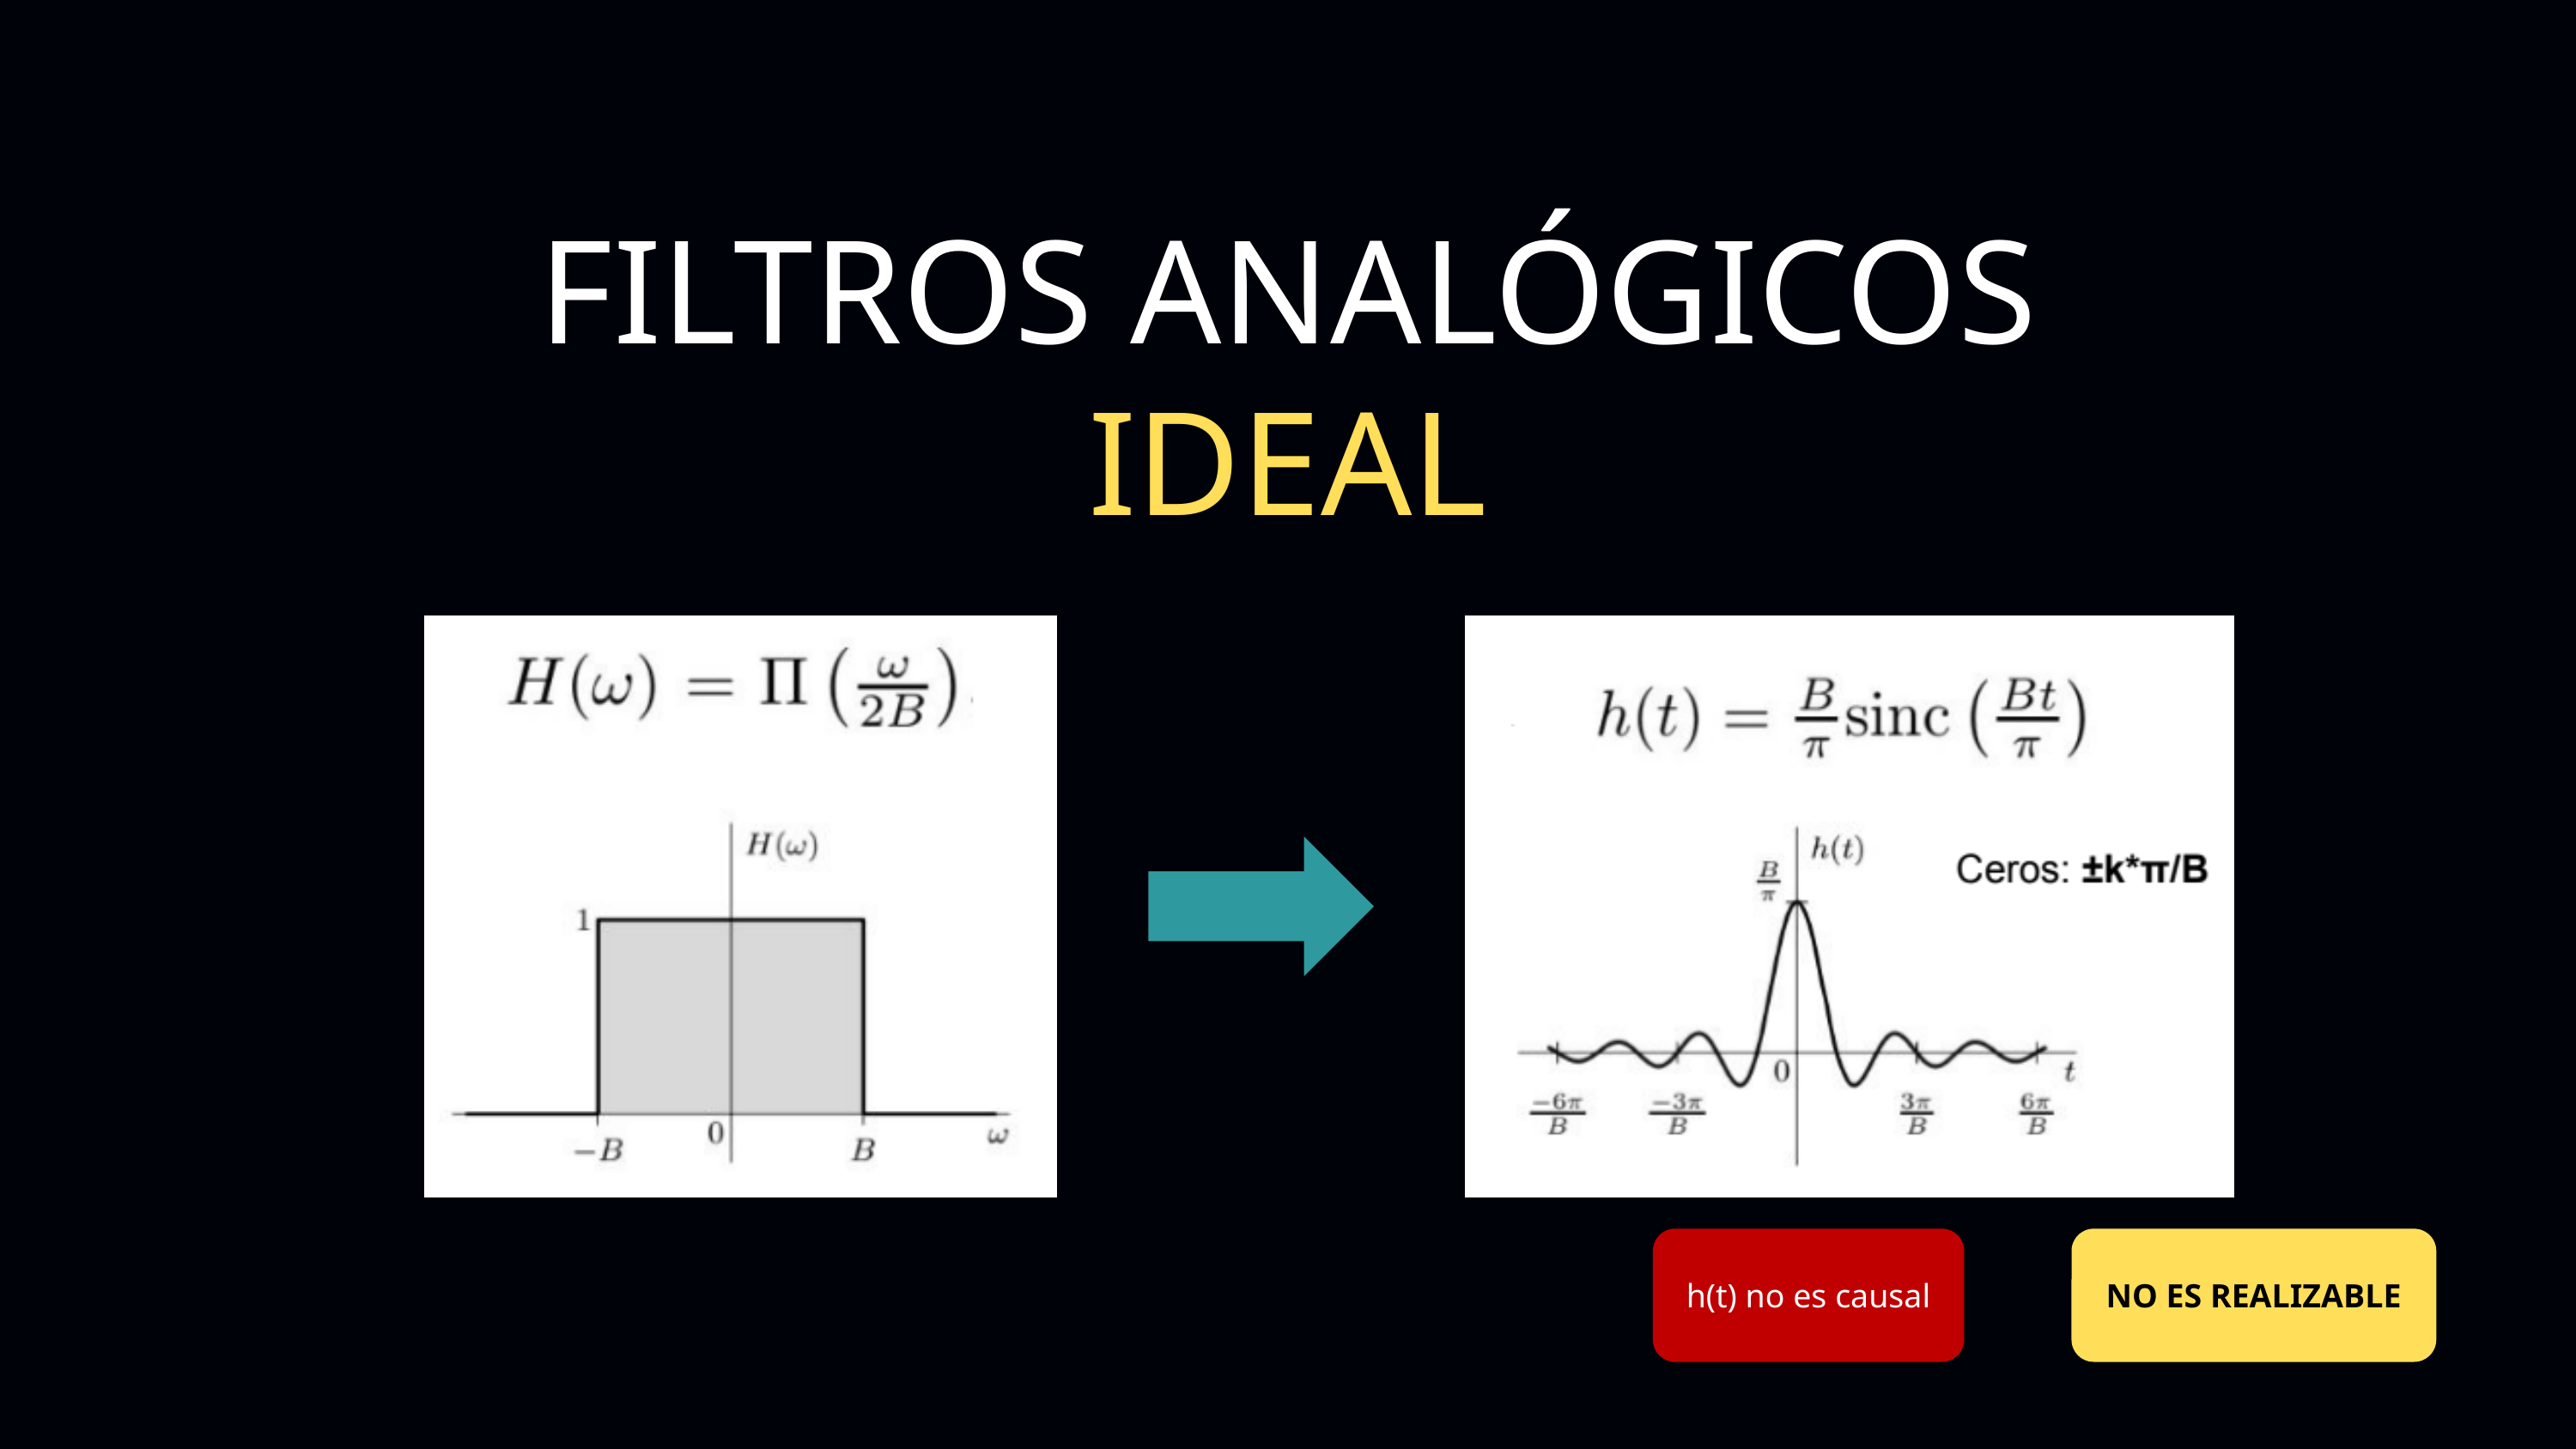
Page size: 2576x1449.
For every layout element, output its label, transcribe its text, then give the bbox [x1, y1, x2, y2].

picture [1465, 615, 2234, 1197]
text_box NO ES REALIZABLE [2069, 1227, 2439, 1364]
text_box FILTROS ANALÓGICOS IDEAL [295, 200, 2281, 544]
text_box [1146, 834, 1376, 978]
text_box h(t) no es causal [1650, 1227, 1966, 1364]
picture [424, 615, 1057, 1197]
